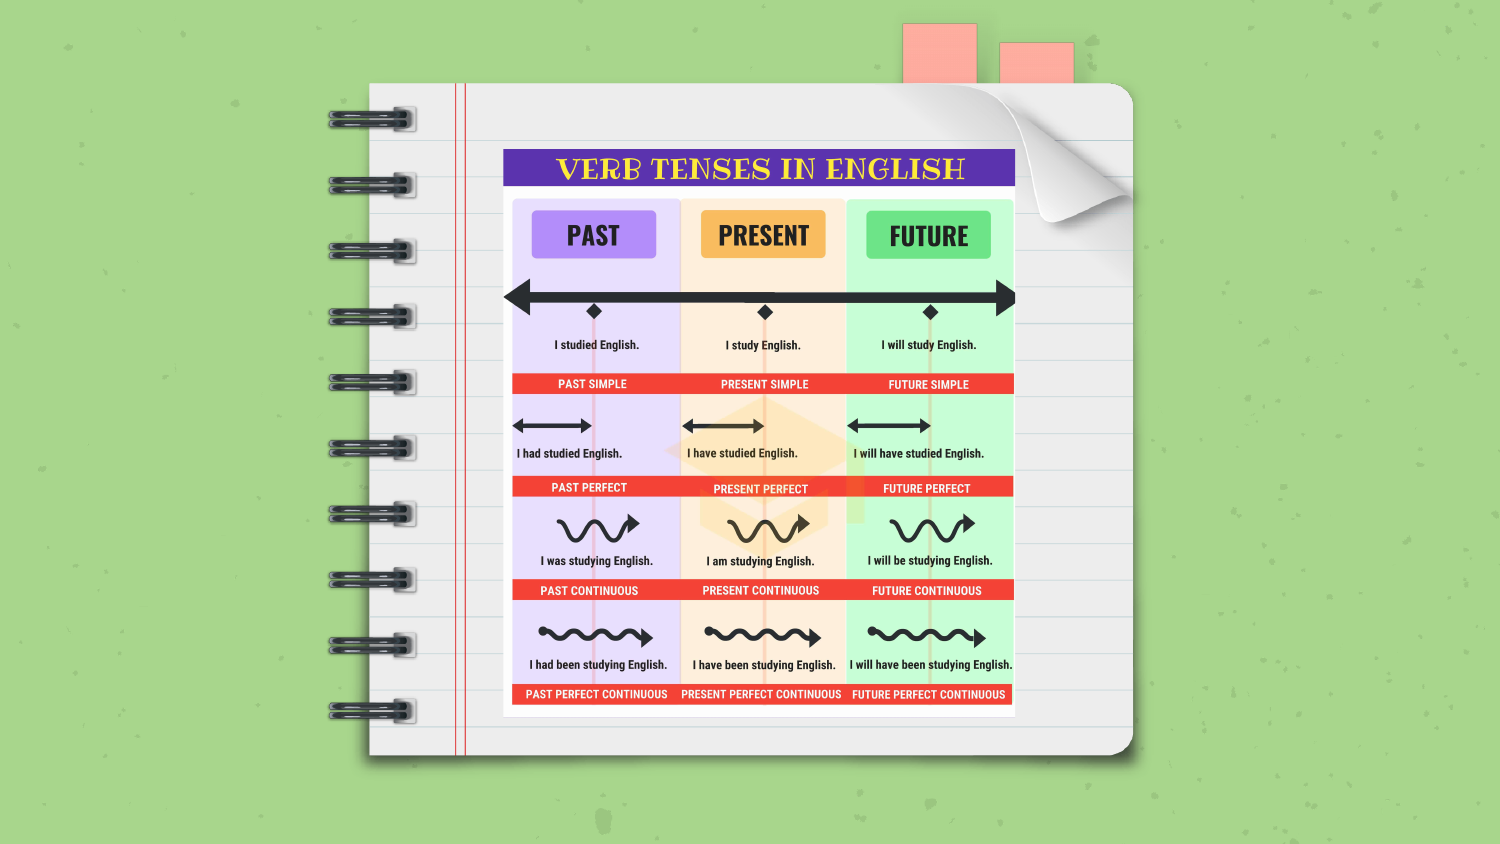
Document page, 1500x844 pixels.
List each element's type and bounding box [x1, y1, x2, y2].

picture [323, 0, 1177, 791]
